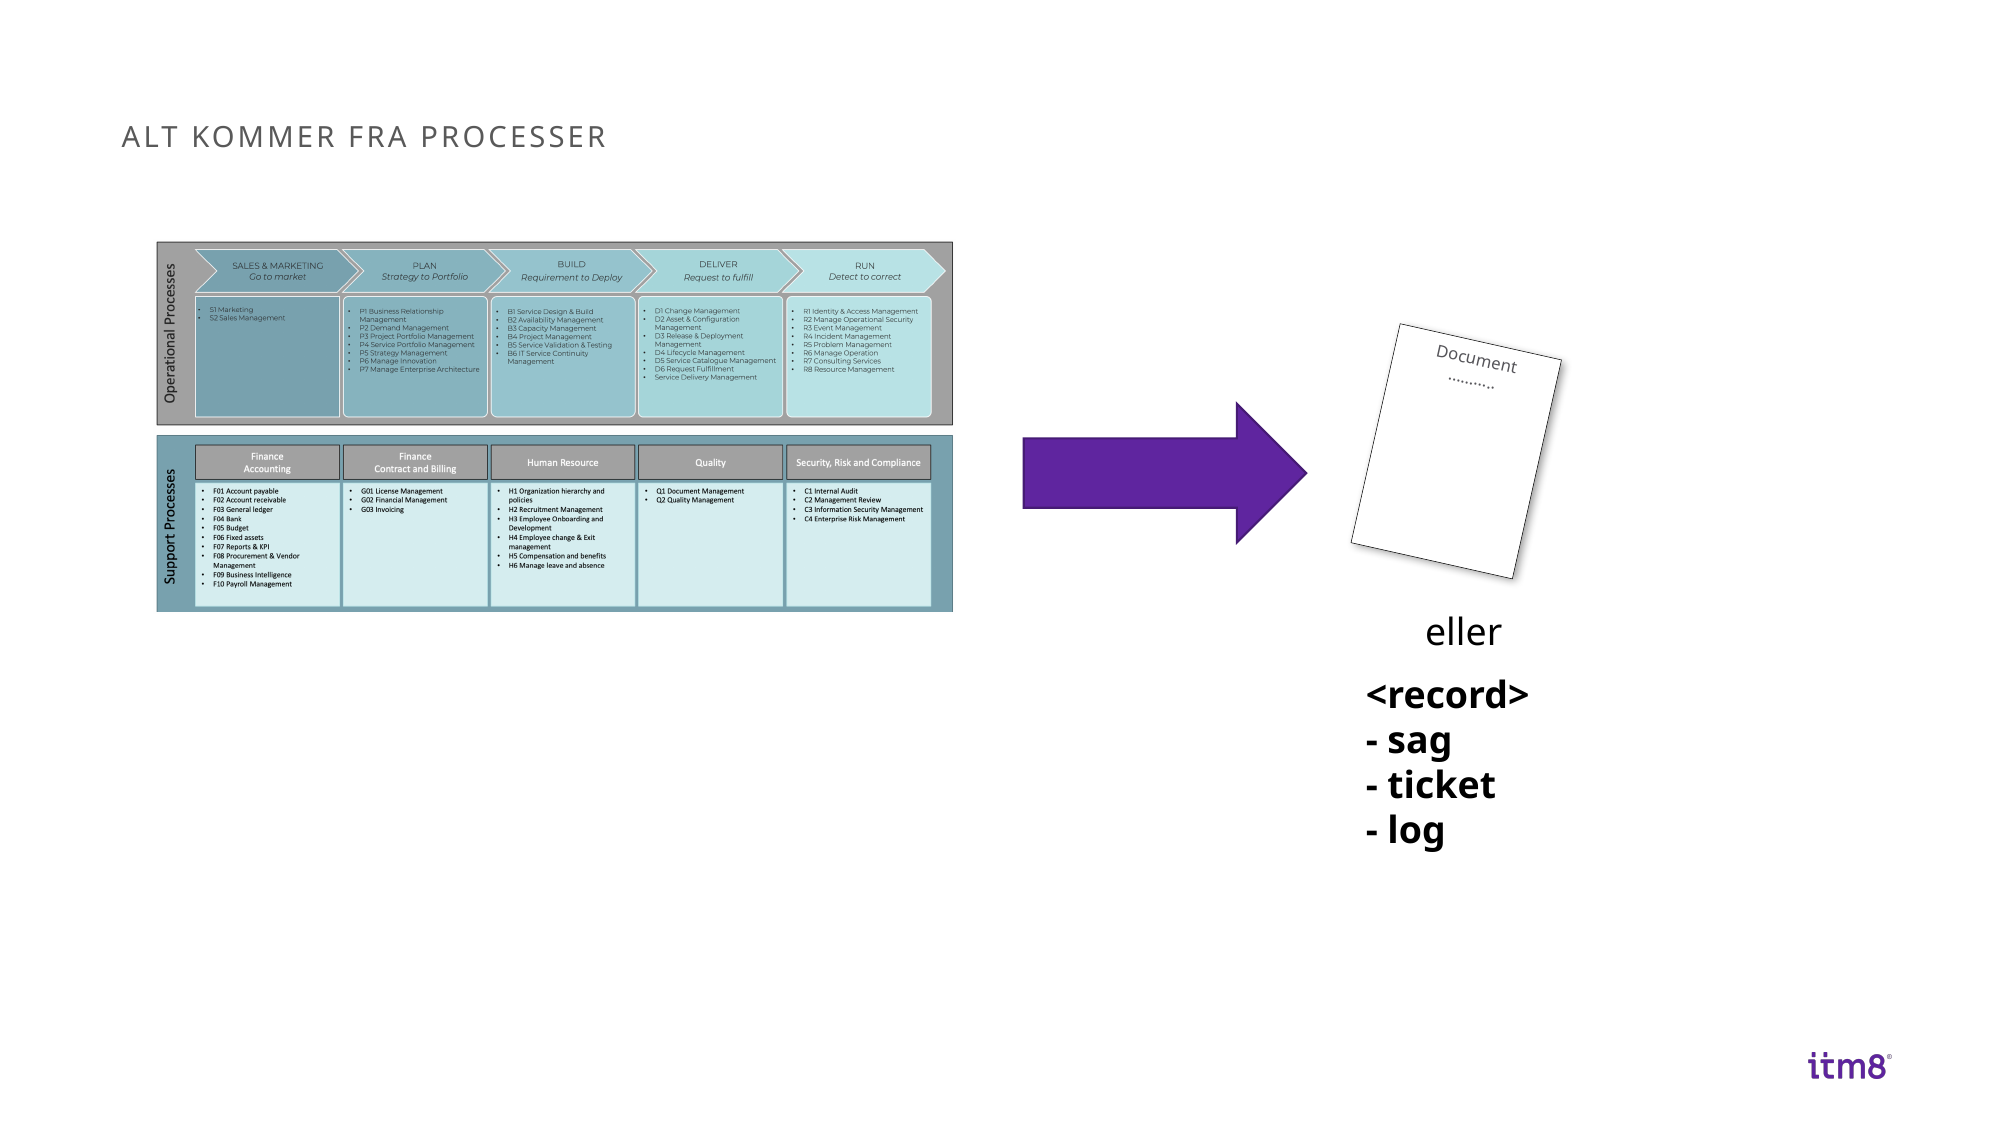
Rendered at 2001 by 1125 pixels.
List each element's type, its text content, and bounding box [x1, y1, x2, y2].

text_box <record> - sag - ticket - log [1351, 663, 1762, 859]
text_box eller [1410, 600, 1597, 661]
text_box Document ……….. [1349, 322, 1563, 581]
picture [1808, 1052, 1892, 1079]
picture [153, 239, 956, 614]
text_box [1022, 401, 1308, 545]
title Alt kommer fra processer [106, 114, 1890, 214]
